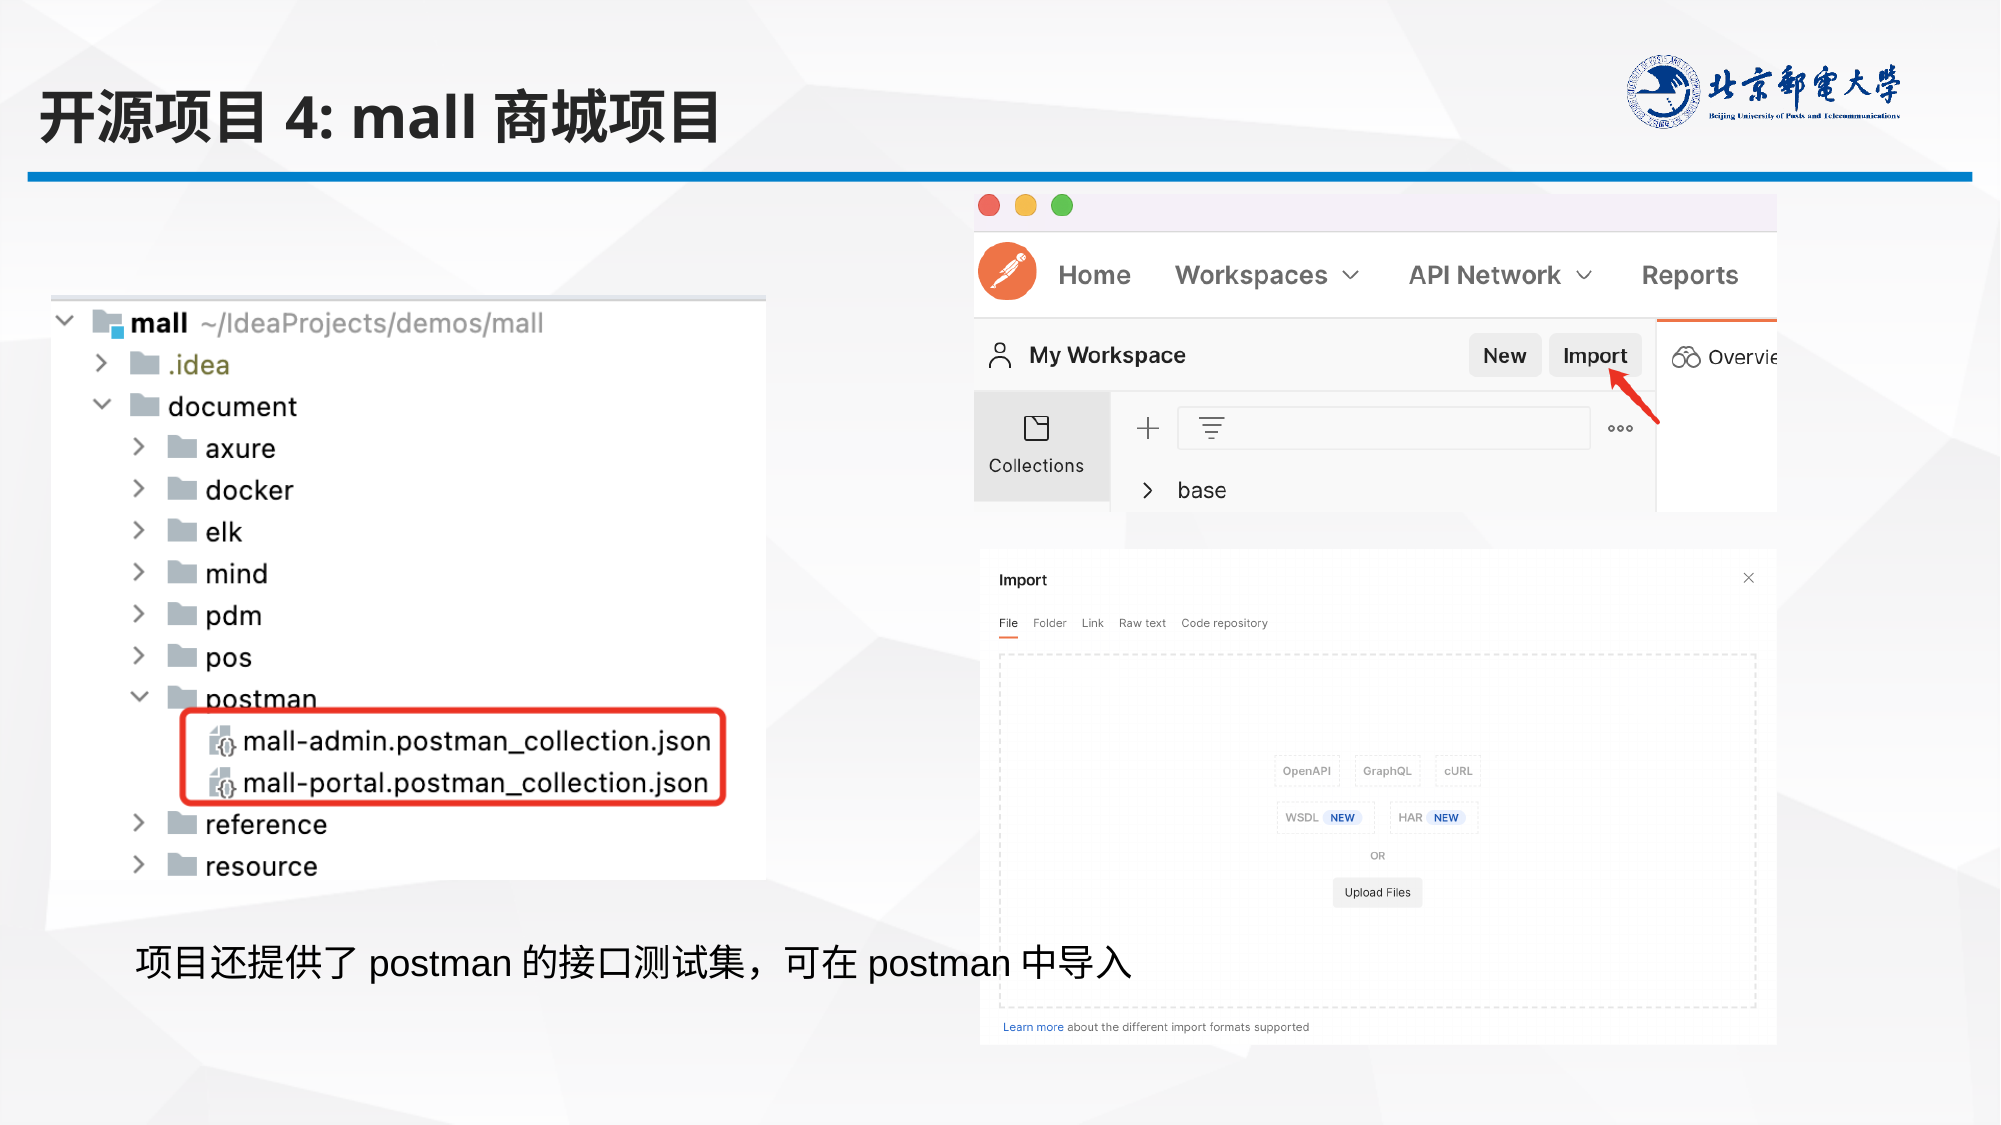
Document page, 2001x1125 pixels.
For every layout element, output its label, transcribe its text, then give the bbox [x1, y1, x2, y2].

text_box [26, 171, 1973, 183]
text_box 项目还提供了postman的接口测试集，可在postman中导入 [120, 931, 980, 992]
picture [0, 0, 2000, 1125]
text_box 开源项目4: mall商城项目 [23, 73, 794, 158]
